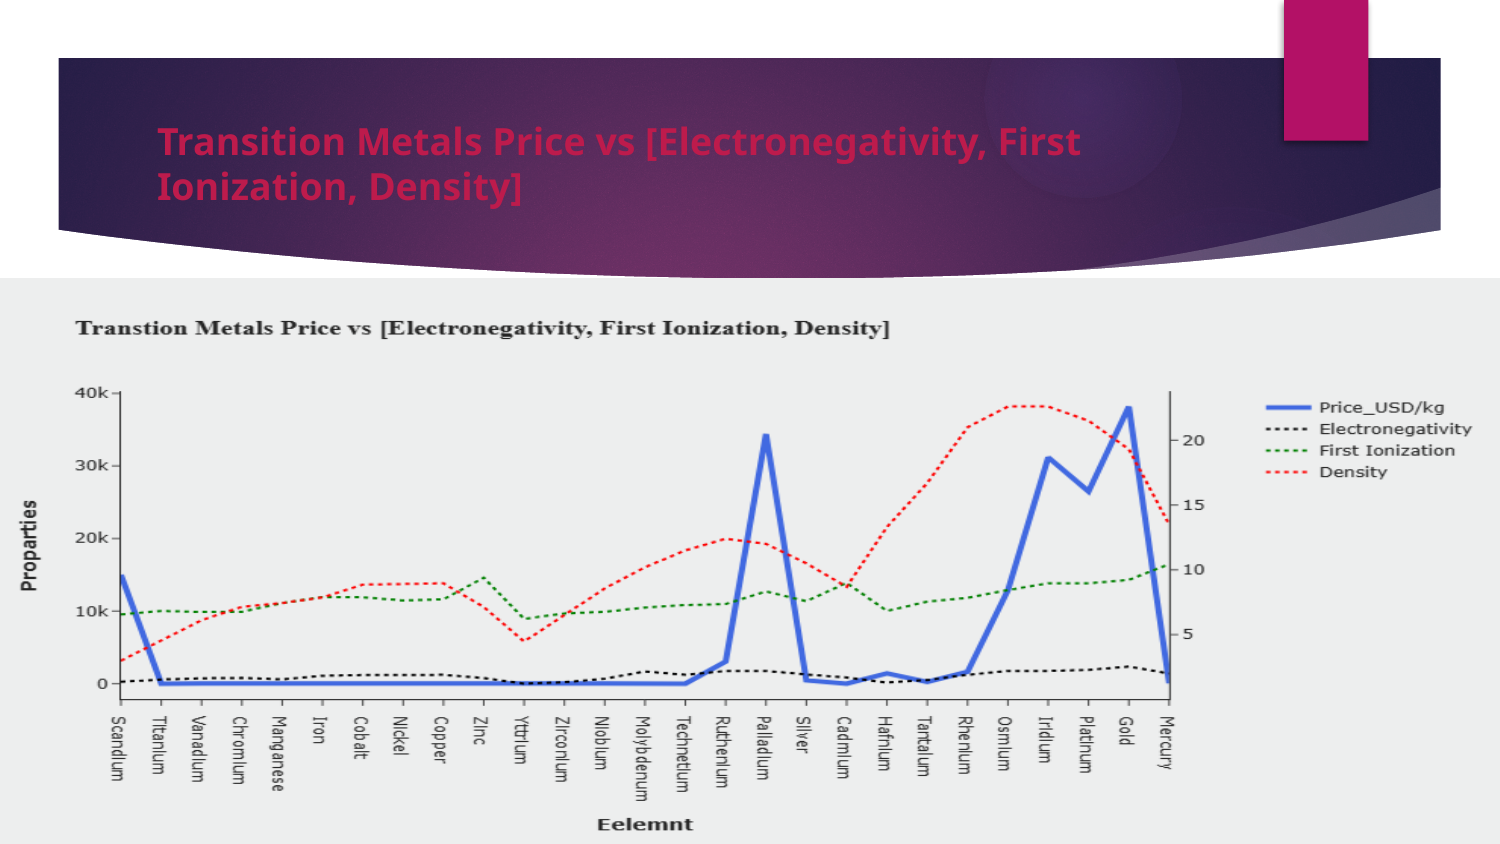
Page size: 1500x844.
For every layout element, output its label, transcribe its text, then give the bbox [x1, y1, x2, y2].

title Transition Metals Price vs [Electronegativity, First Ionization, Density] [142, 119, 1220, 207]
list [0, 278, 1500, 844]
